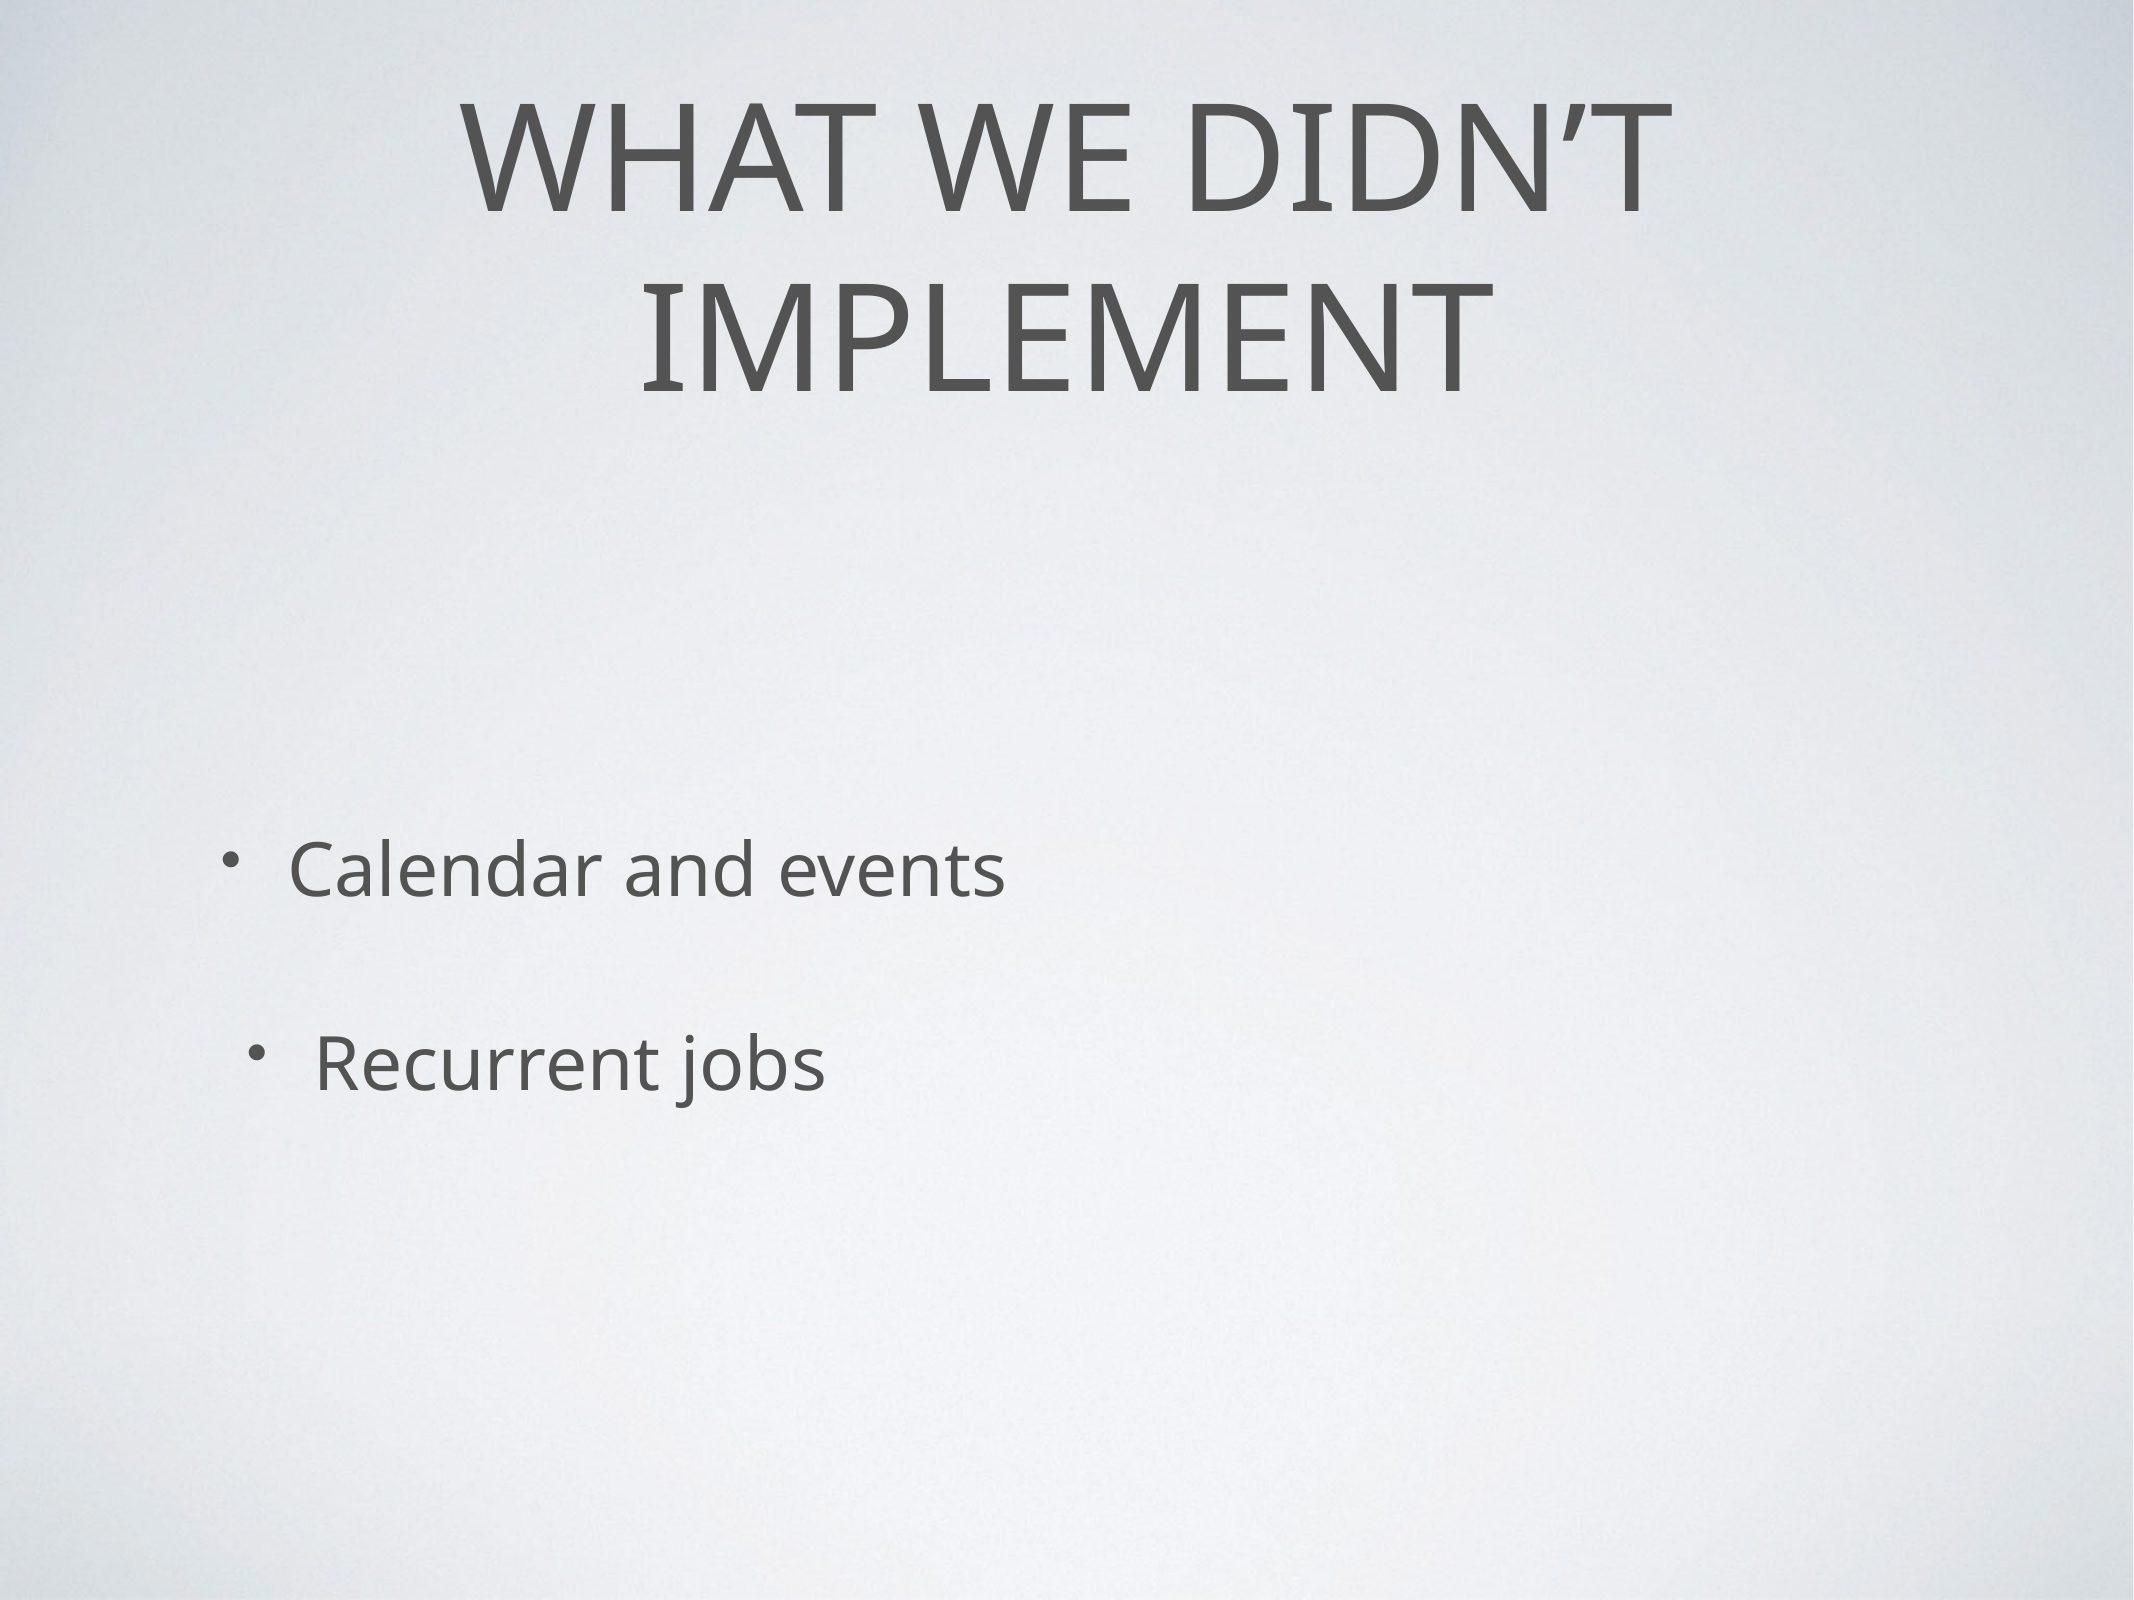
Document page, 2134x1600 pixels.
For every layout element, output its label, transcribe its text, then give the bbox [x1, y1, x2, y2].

title What we didn’t implement [57, 41, 2076, 443]
text_box Calendar and events [212, 813, 1016, 920]
picture [0, 0, 2134, 1600]
text_box Recurrent jobs [238, 1006, 836, 1114]
